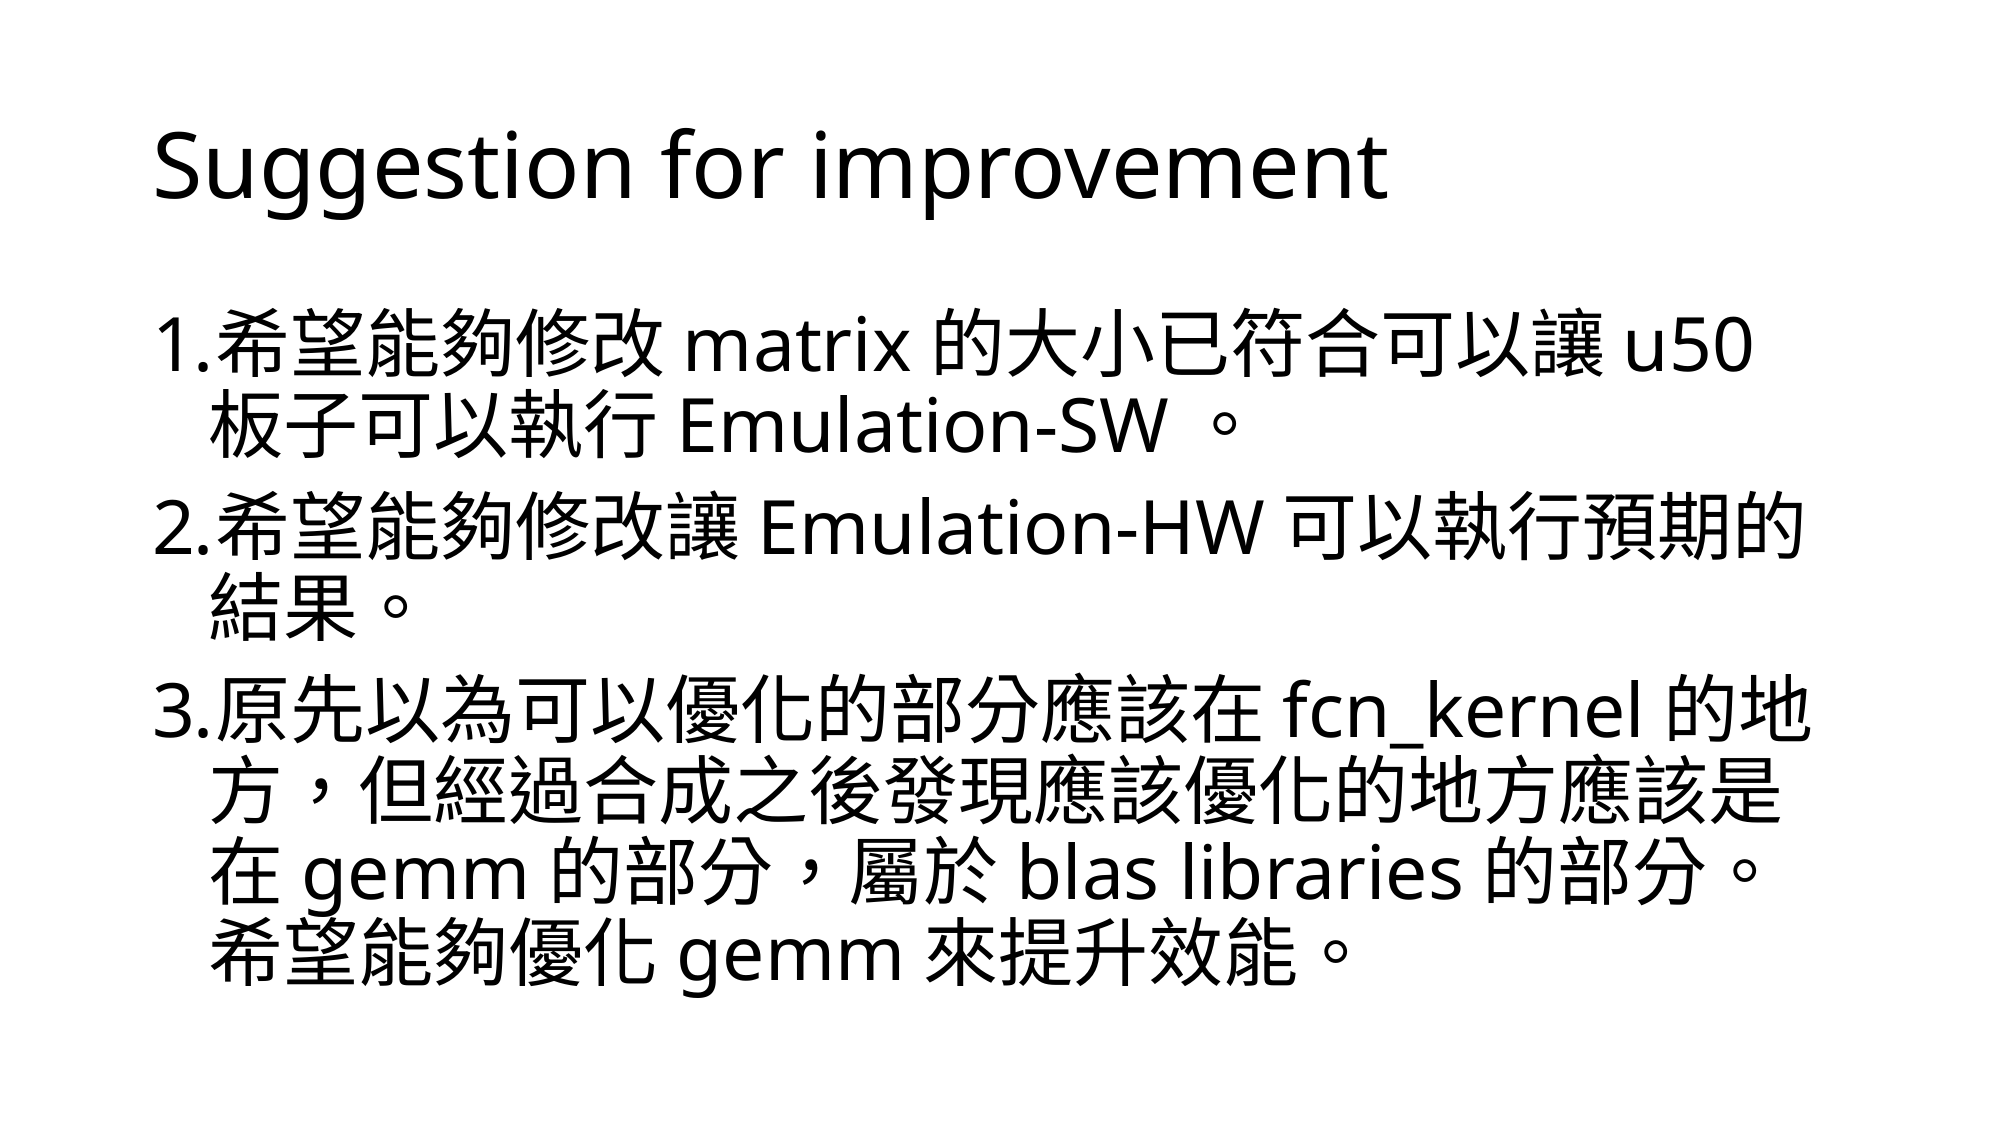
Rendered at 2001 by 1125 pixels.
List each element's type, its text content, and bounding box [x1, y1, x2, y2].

title Suggestion for improvement [137, 59, 1863, 278]
list 希望能夠修改matrix的大小已符合可以讓u50板子可以執行Emulation-SW。 希望能夠修改讓Emulation-HW可以執行預期的結果。 原先以為可以優化的部分應該在fcn_kernel的地方，但經過合成之後發現應該優化的地方應該是在gemm的部分，屬於blas libraries的部分。希望能夠優化gemm來提升效能。 [137, 299, 1863, 1014]
